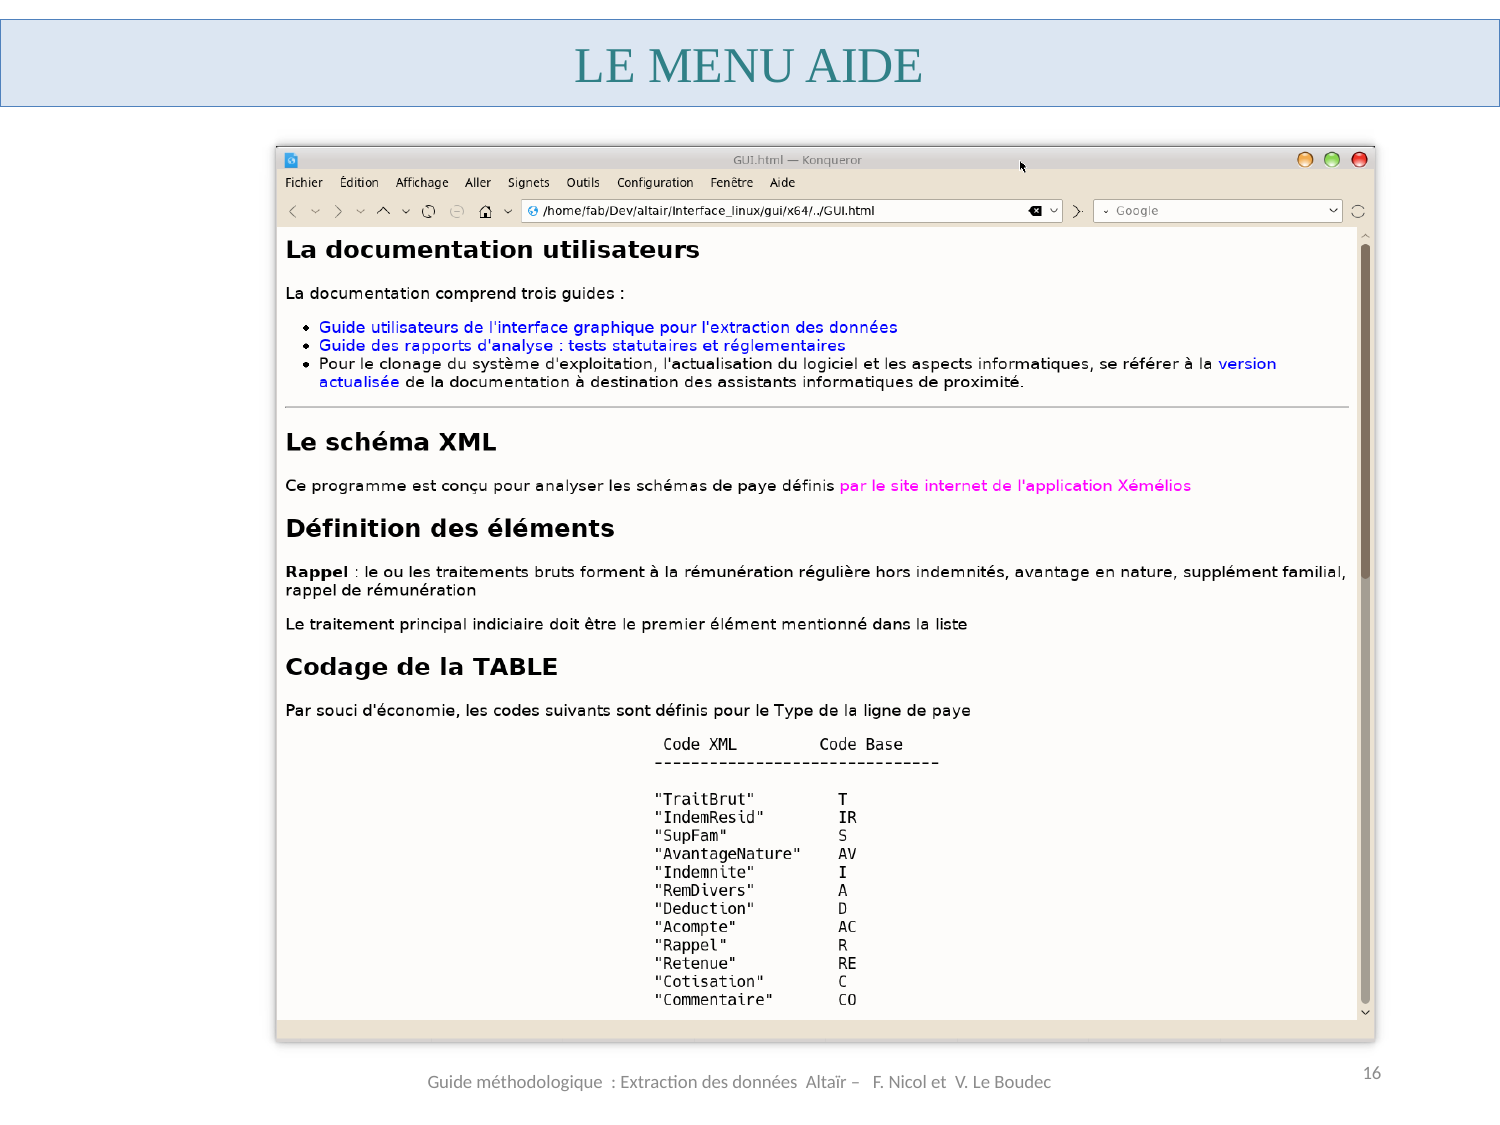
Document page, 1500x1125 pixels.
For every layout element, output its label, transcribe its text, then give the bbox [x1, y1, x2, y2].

text_box Le menu AIDE [0, 19, 1500, 107]
picture [259, 129, 1391, 1059]
text_box Guide méthodologique : Extraction des données Altaïr – F. Nicol et V. Le Boudec [227, 1051, 1252, 1111]
text_box <numéro> [1252, 1042, 1397, 1102]
